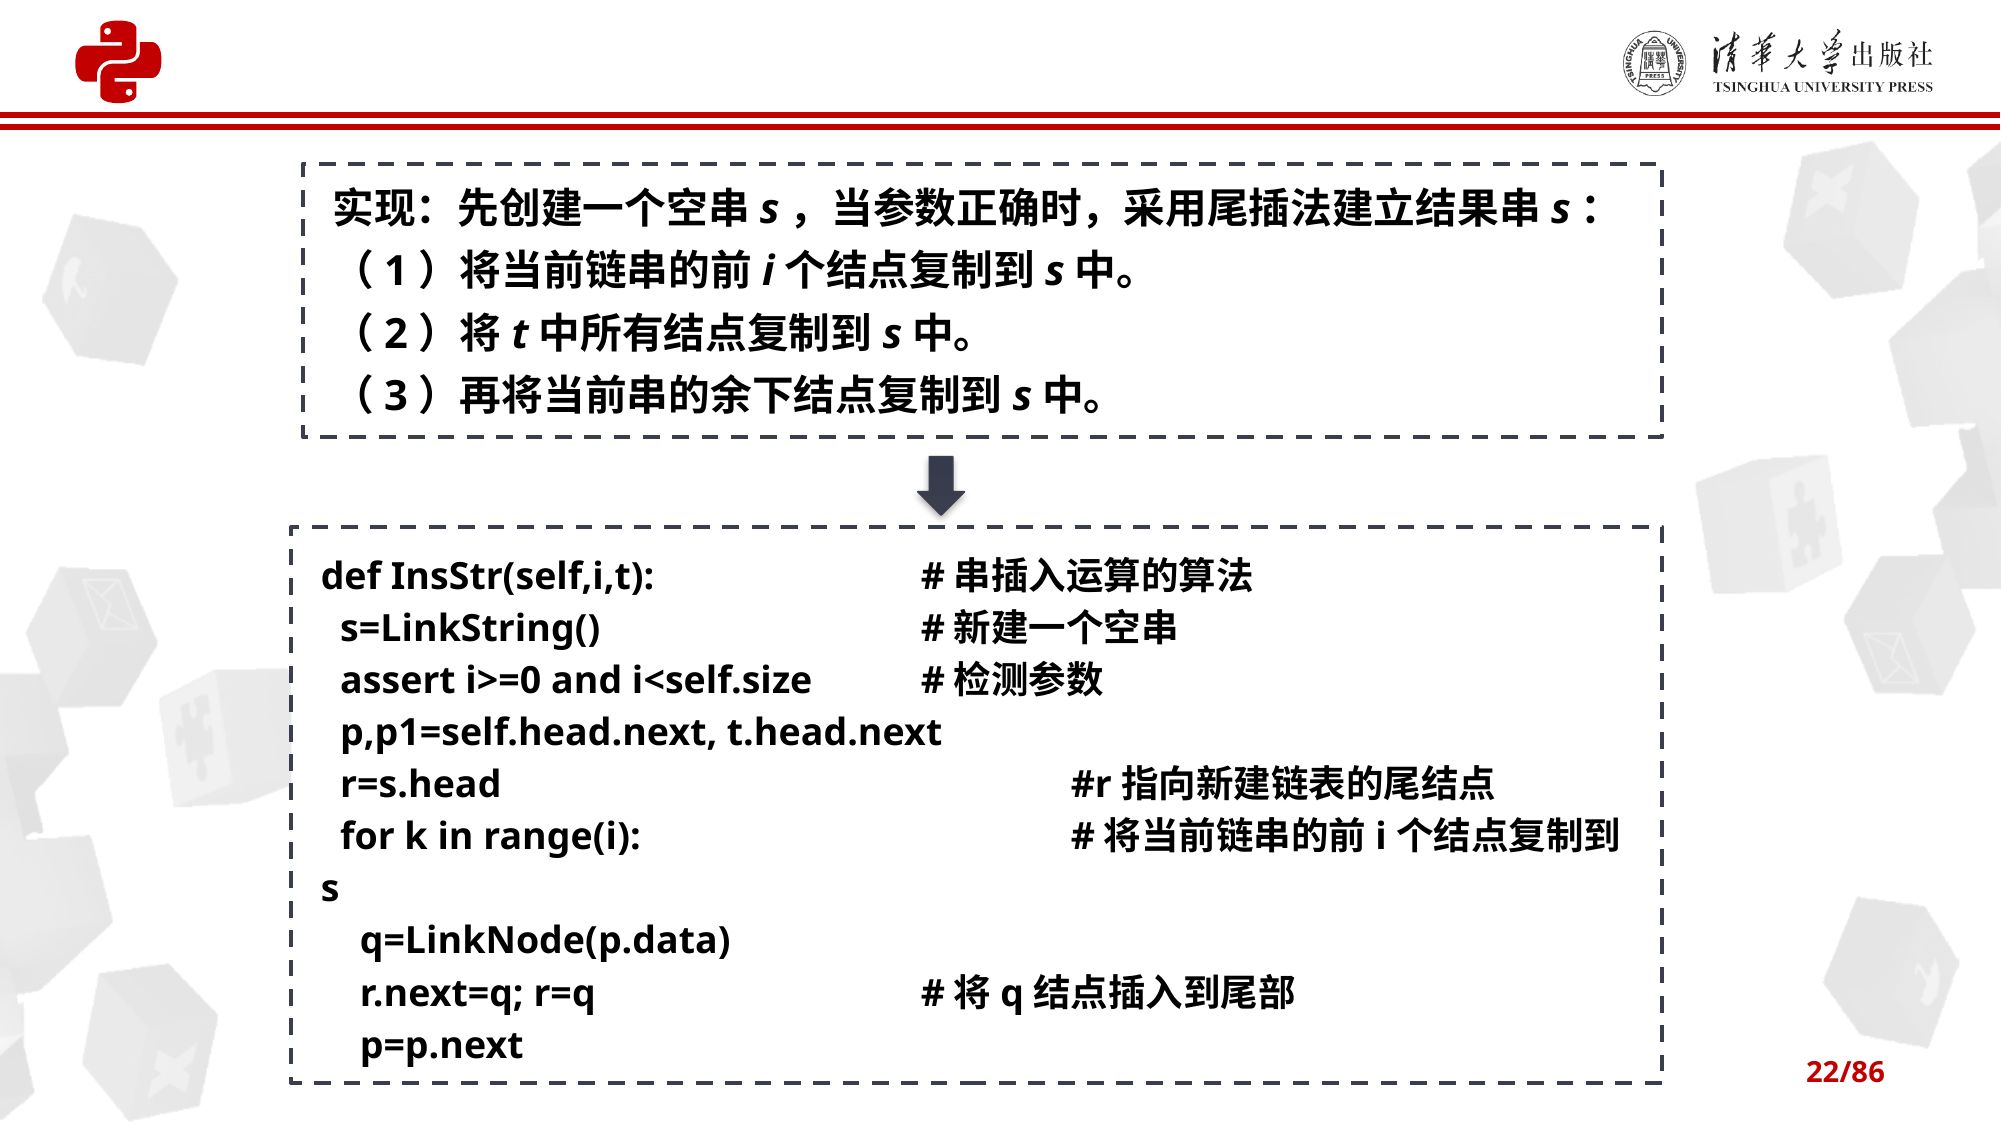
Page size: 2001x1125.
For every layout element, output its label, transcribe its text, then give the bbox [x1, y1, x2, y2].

text_box def InsStr(self,i,t): #串插入运算的算法 s=LinkString() #新建一个空串 assert i>=0 and i<self.size #检测参数 p,p1=self.head.next, t.head.next r=s.head #r指向新建链表的尾结点 for k in range(i): #将当前链串的前i个结点复制到s q=LinkNode(p.data) r.next=q; r=q #将q结点插入到尾部 p=p.next [289, 525, 1664, 1085]
picture [0, 476, 873, 821]
text_box [916, 455, 966, 516]
text_box 实现：先创建一个空串s，当参数正确时，采用尾插法建立结果串s： （1）将当前链串的前i个结点复制到s中。 （2）将t中所有结点复制到s中。 （3）再将当前串的余下结点复制到s中。 [301, 162, 1664, 439]
picture [1127, 440, 2000, 786]
slide_number 22/86 [1433, 1042, 1900, 1103]
